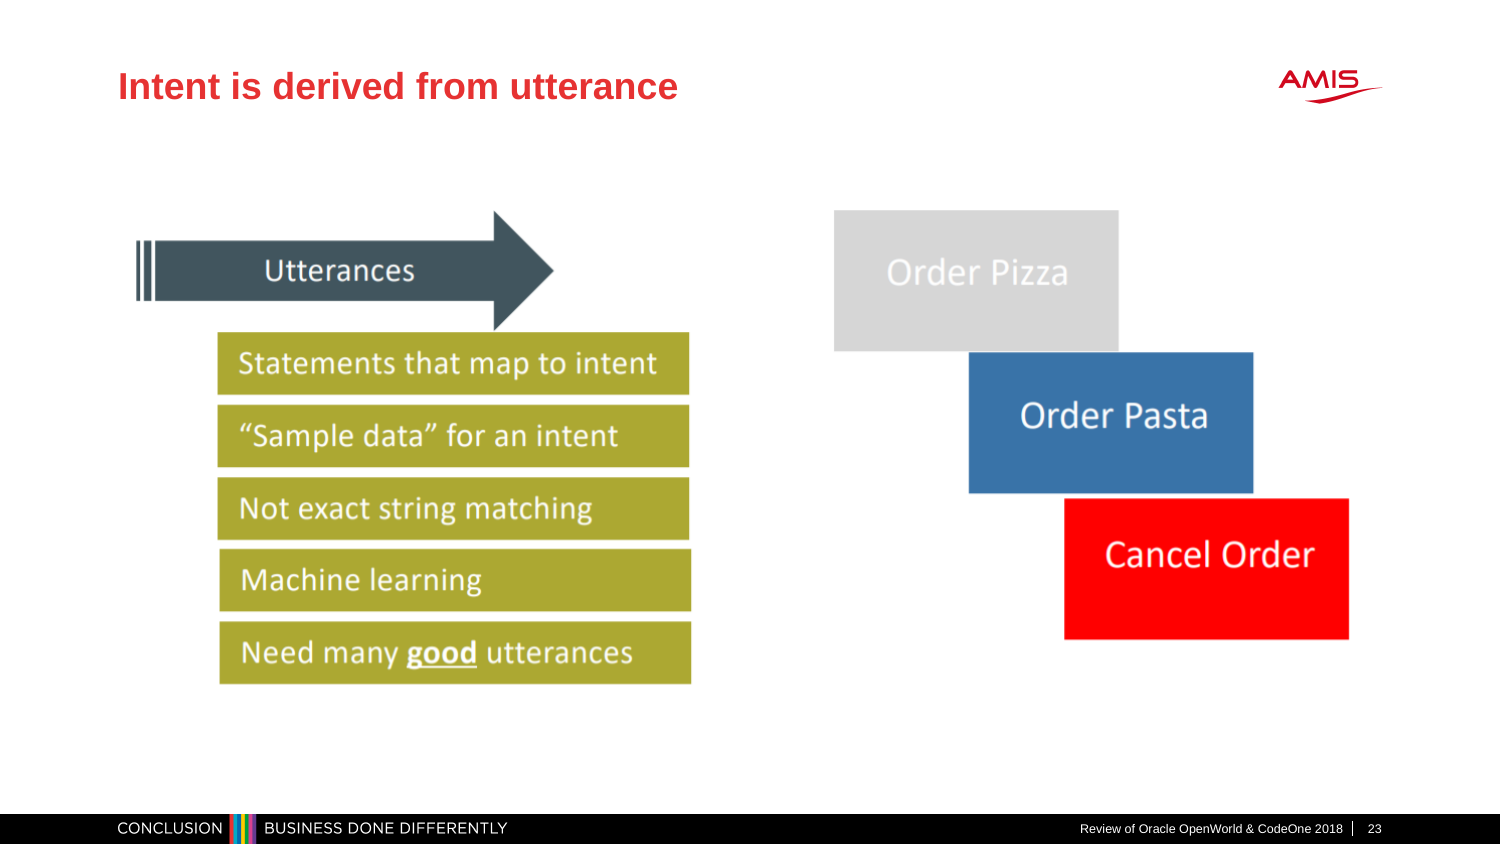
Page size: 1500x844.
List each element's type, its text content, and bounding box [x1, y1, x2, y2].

picture [118, 186, 1382, 722]
picture [0, 814, 236, 844]
picture [1205, 58, 1388, 106]
footer Review of Oracle OpenWorld & CodeOne 2018 [814, 820, 1347, 839]
slide_number 23 [1358, 820, 1382, 839]
title Intent is derived from utterance [118, 47, 1205, 130]
picture [239, 814, 1500, 844]
